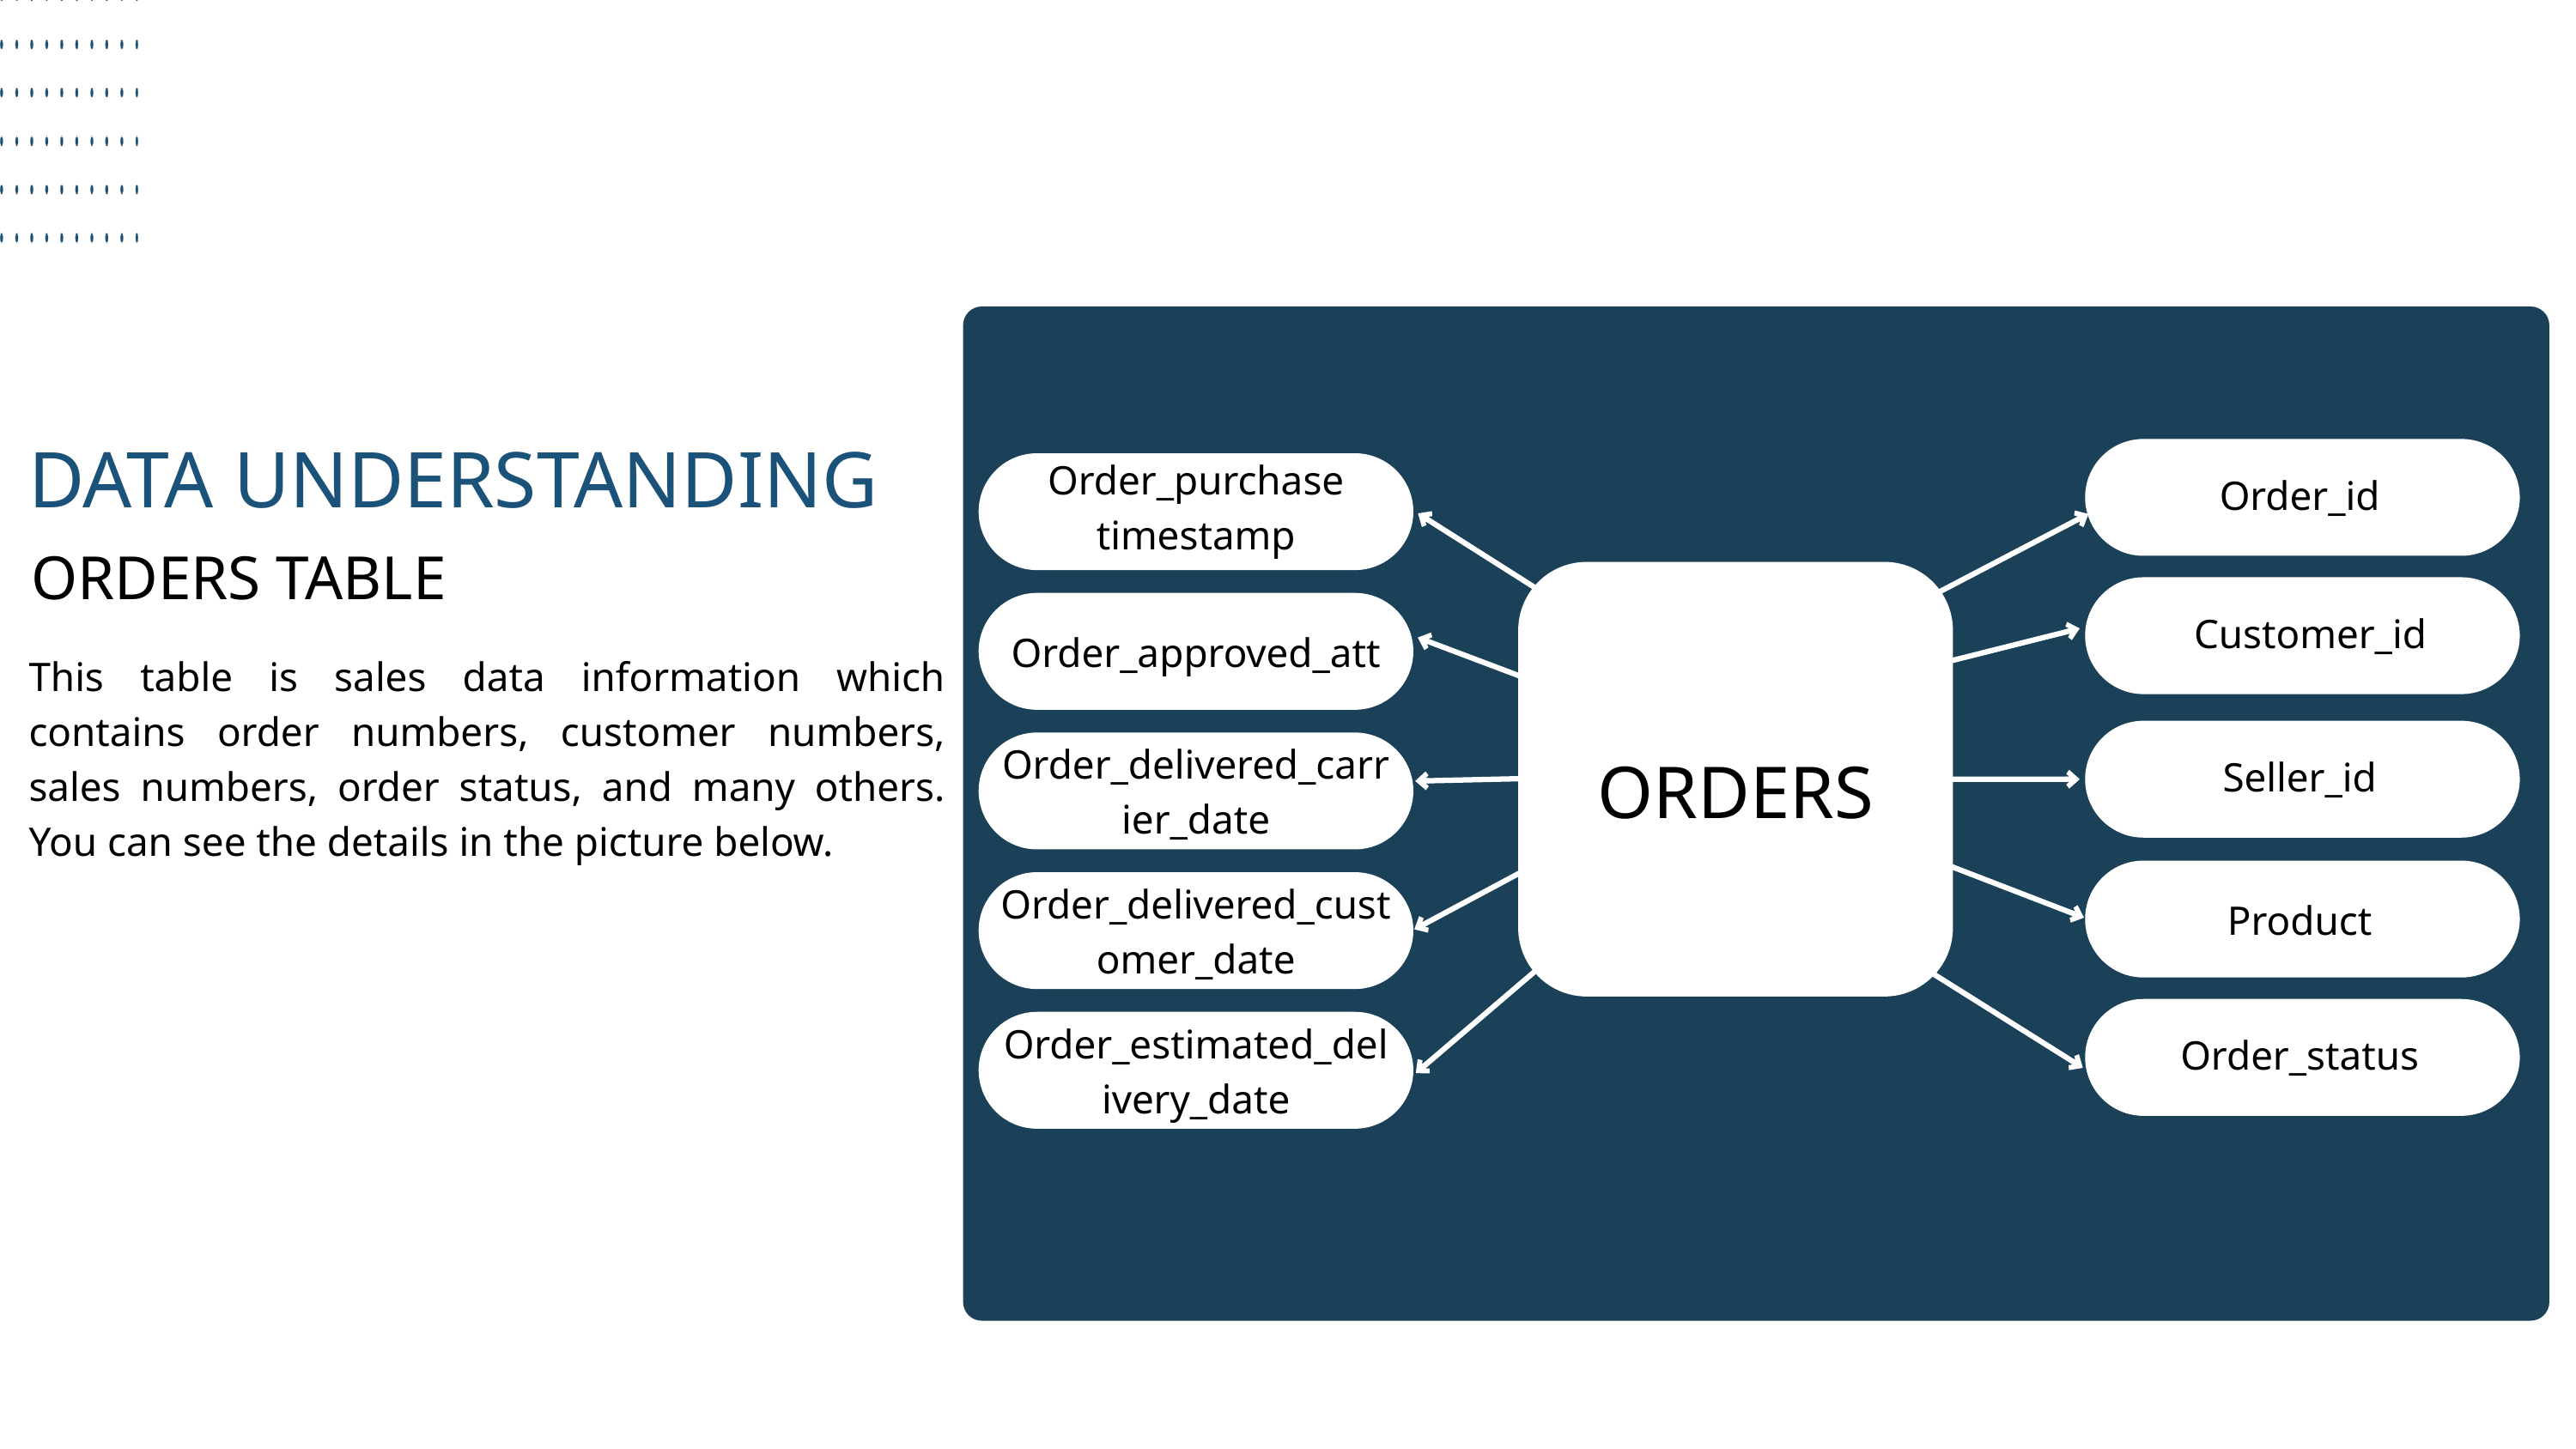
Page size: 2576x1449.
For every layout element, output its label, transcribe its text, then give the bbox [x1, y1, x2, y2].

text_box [2085, 860, 2520, 978]
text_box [978, 732, 1414, 850]
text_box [2085, 577, 2520, 694]
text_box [2085, 720, 2520, 838]
text_box ORDERS TABLE [31, 528, 495, 612]
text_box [2085, 439, 2520, 556]
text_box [1517, 561, 1953, 997]
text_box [978, 592, 1414, 711]
text_box DATA UNDERSTANDING [28, 429, 945, 524]
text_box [978, 452, 1414, 571]
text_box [963, 306, 2550, 1321]
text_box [978, 1011, 1414, 1130]
text_box This table is sales data information which contains order numbers, customer numbers, sales numbers, order status, and many others. You can see the details in the picture below. [28, 644, 945, 864]
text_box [2085, 998, 2520, 1117]
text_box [978, 871, 1414, 990]
text_box [0, 0, 139, 244]
